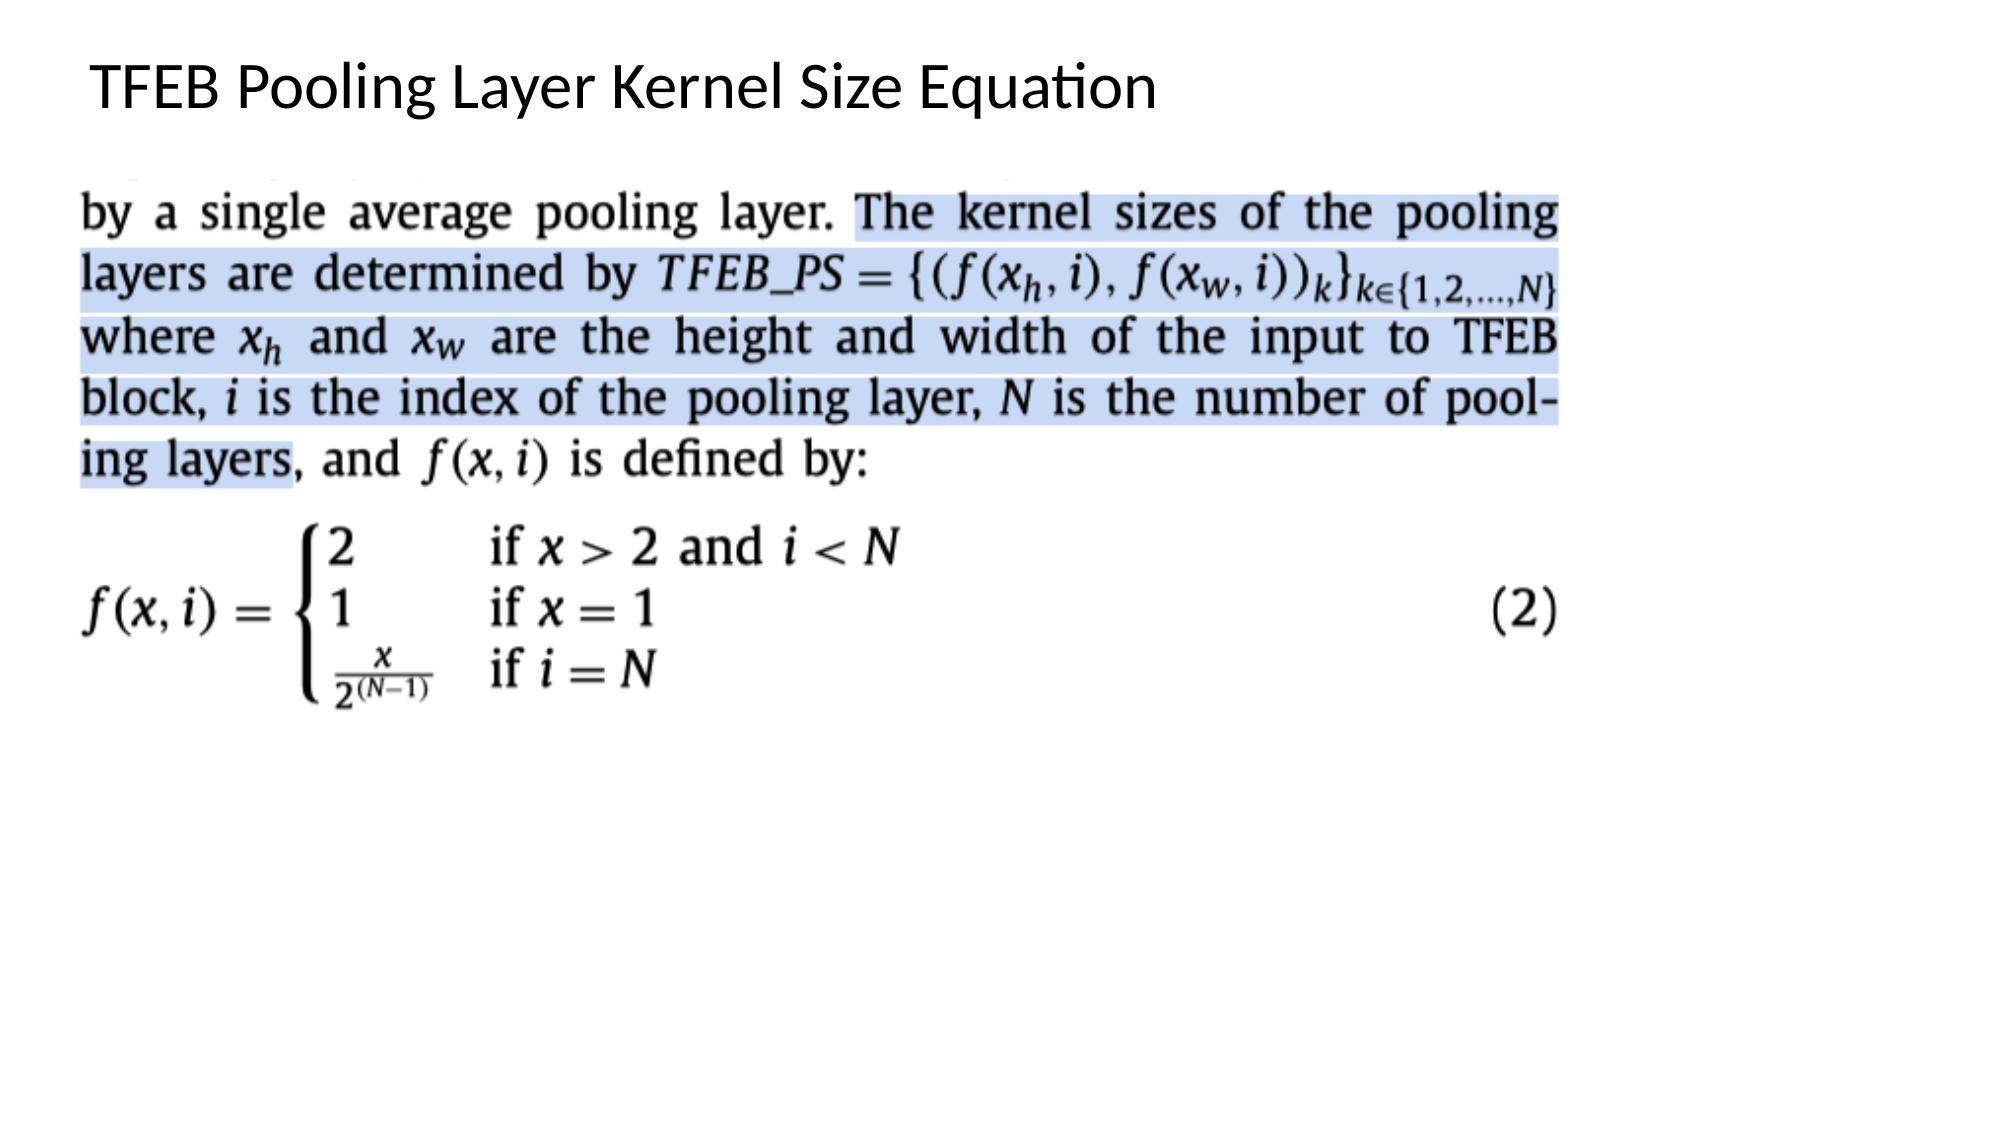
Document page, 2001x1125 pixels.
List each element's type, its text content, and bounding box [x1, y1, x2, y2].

title TFEB Pooling Layer Kernel Size Equation [74, 31, 1950, 143]
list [55, 179, 1569, 724]
